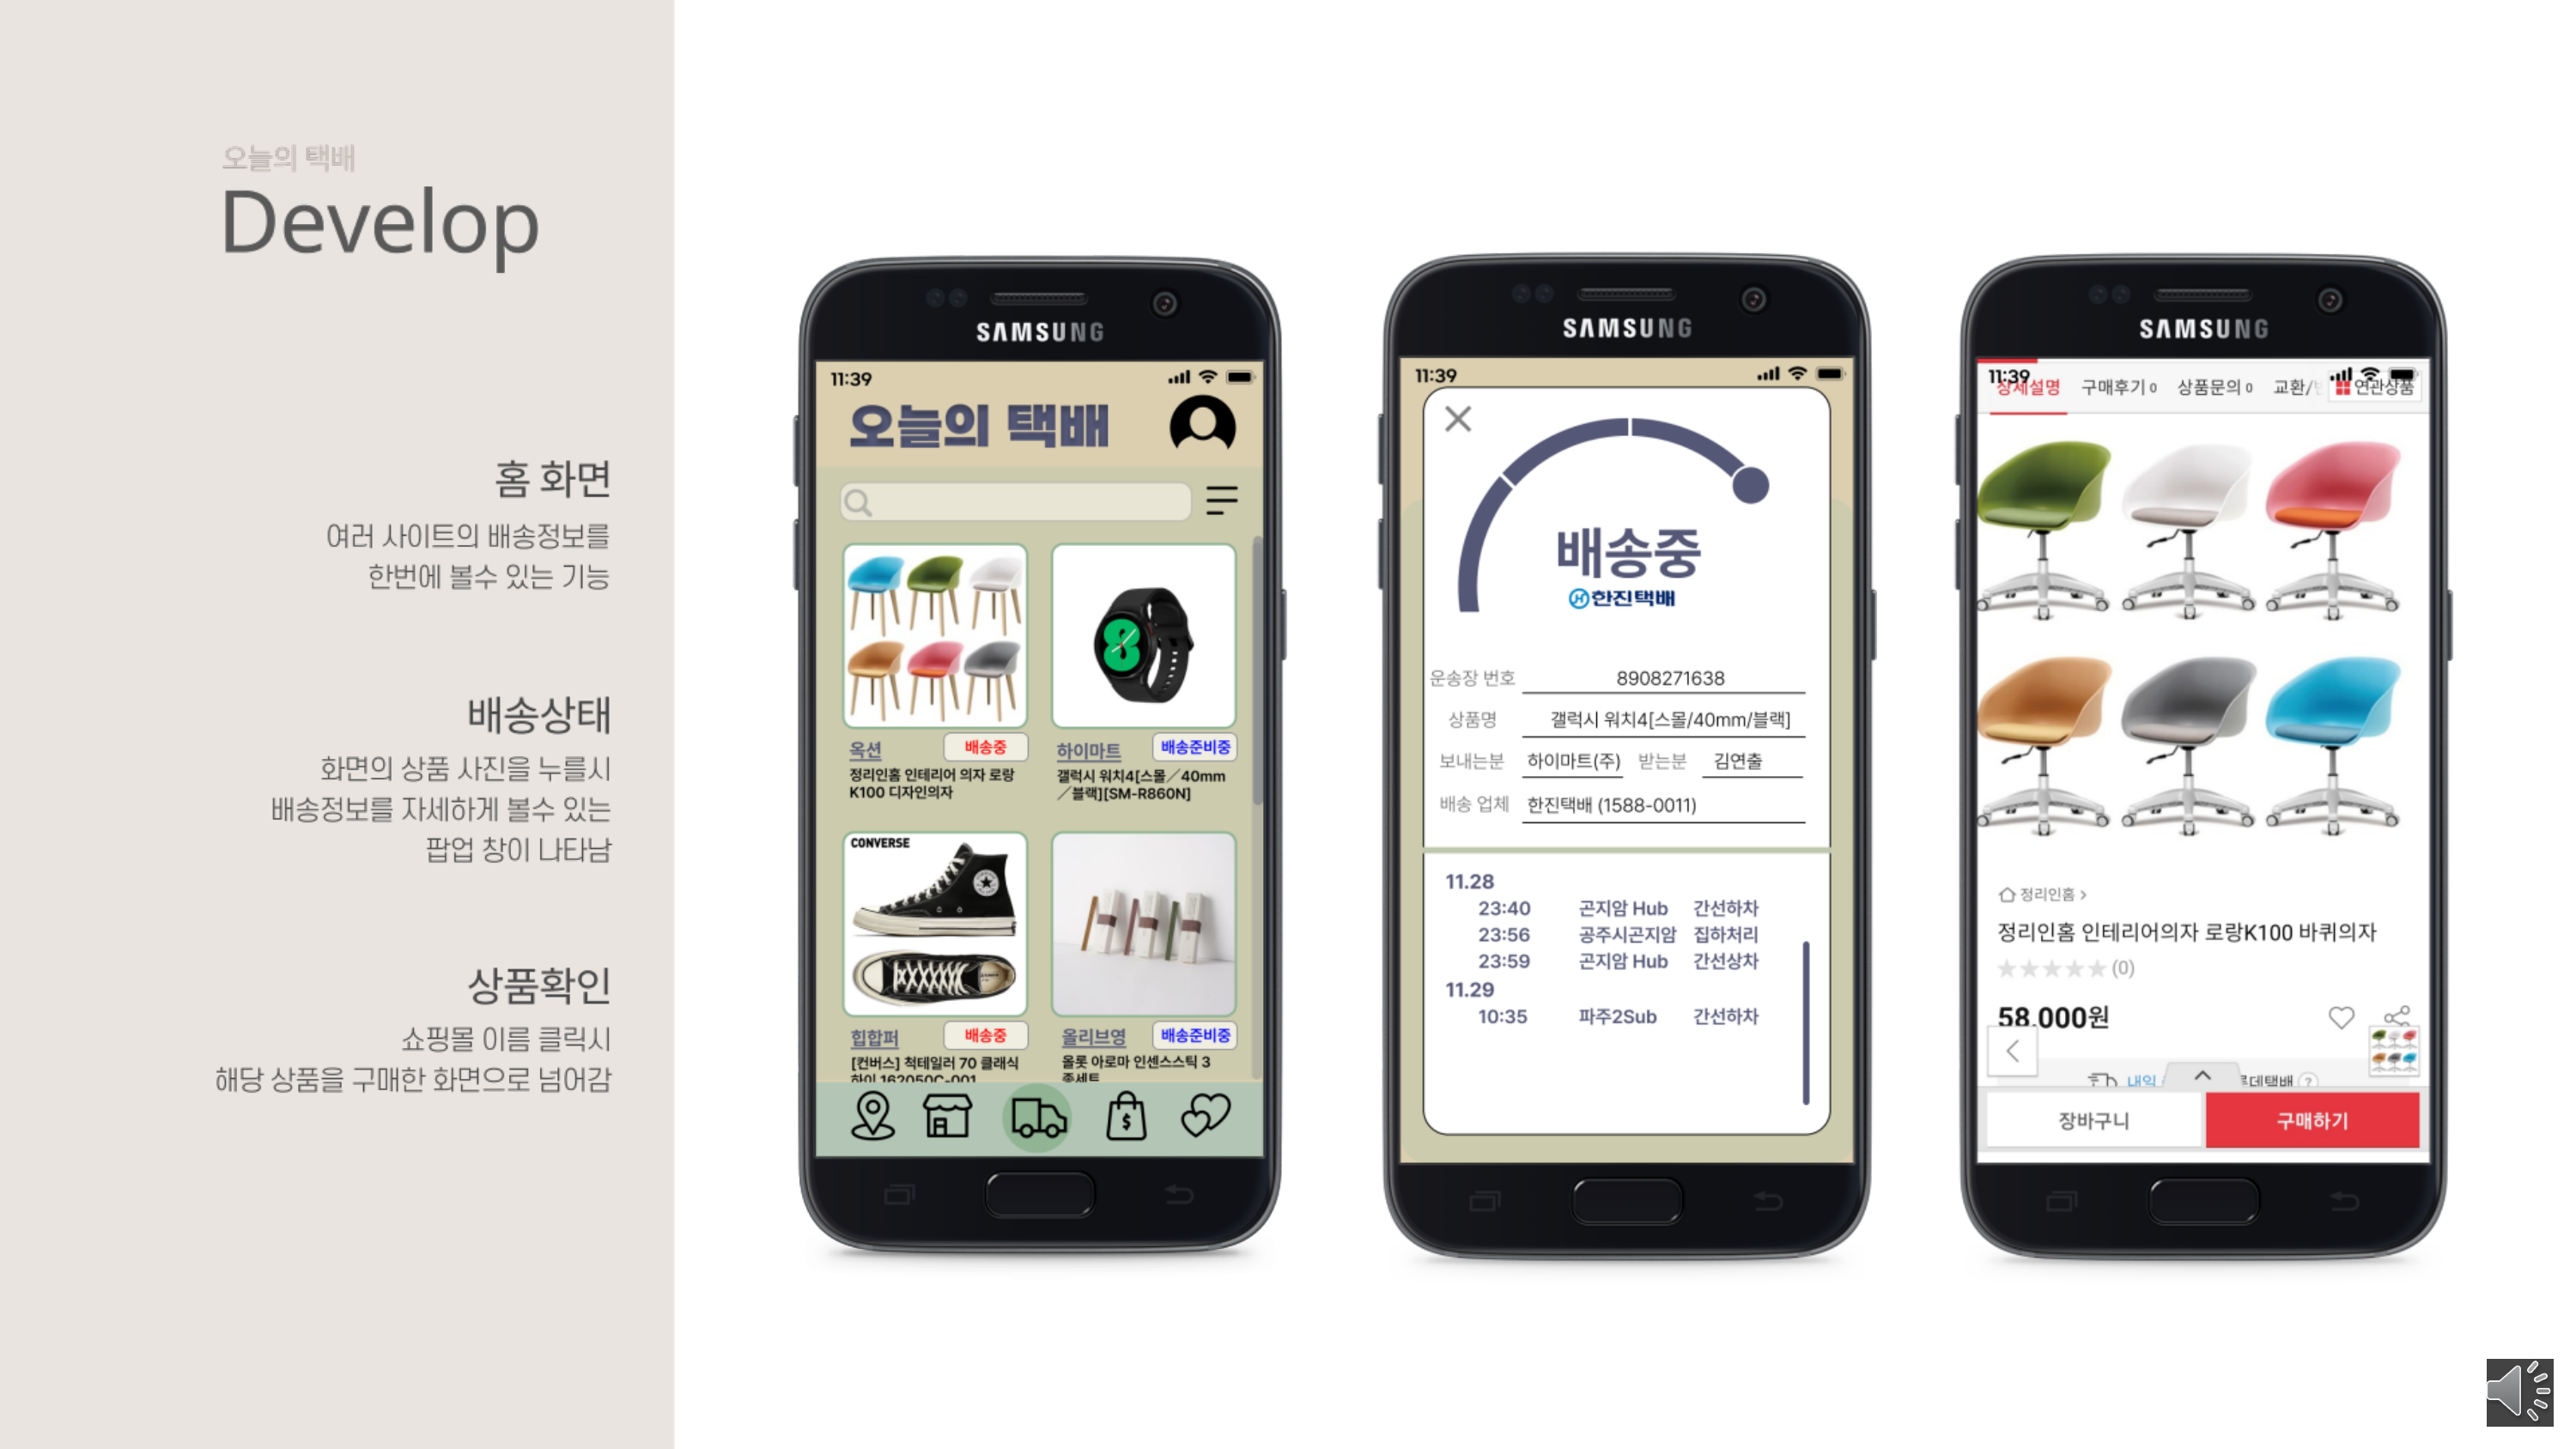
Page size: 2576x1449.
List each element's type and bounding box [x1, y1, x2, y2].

picture [204, 133, 581, 318]
text_box [783, 239, 1296, 1280]
picture [206, 949, 632, 1112]
text_box [1368, 233, 1886, 1288]
picture [206, 678, 632, 882]
picture [2485, 1358, 2555, 1428]
text_box [1944, 234, 2463, 1288]
text_box [0, 0, 675, 1449]
picture [227, 442, 632, 609]
